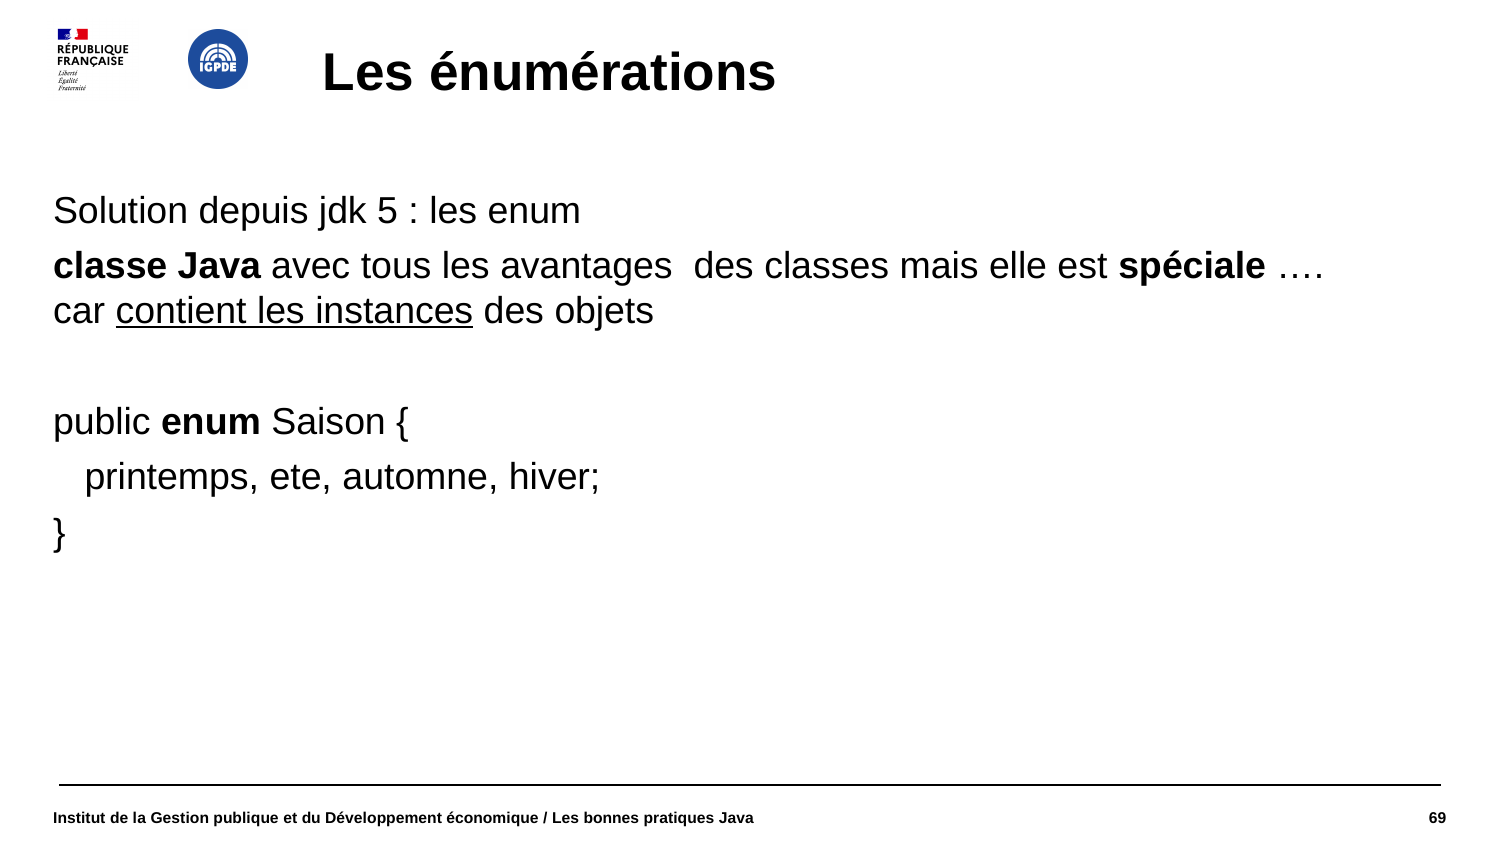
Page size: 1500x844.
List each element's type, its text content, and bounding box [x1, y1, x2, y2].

title Les énumérations [322, 44, 1282, 116]
slide_number 69 [1224, 787, 1447, 844]
picture [47, 18, 139, 101]
picture [188, 29, 248, 89]
footer Institut de la Gestion publique et du Développement économique / Les bonnes pratiques Java [53, 787, 780, 844]
list Solution depuis jdk 5 : les enum classe Java avec tous les avantages des classes mais elle est spéciale …. car contient les instances des objets public enum Saison { printemps, ete, automne, hiver; } [53, 185, 1339, 746]
